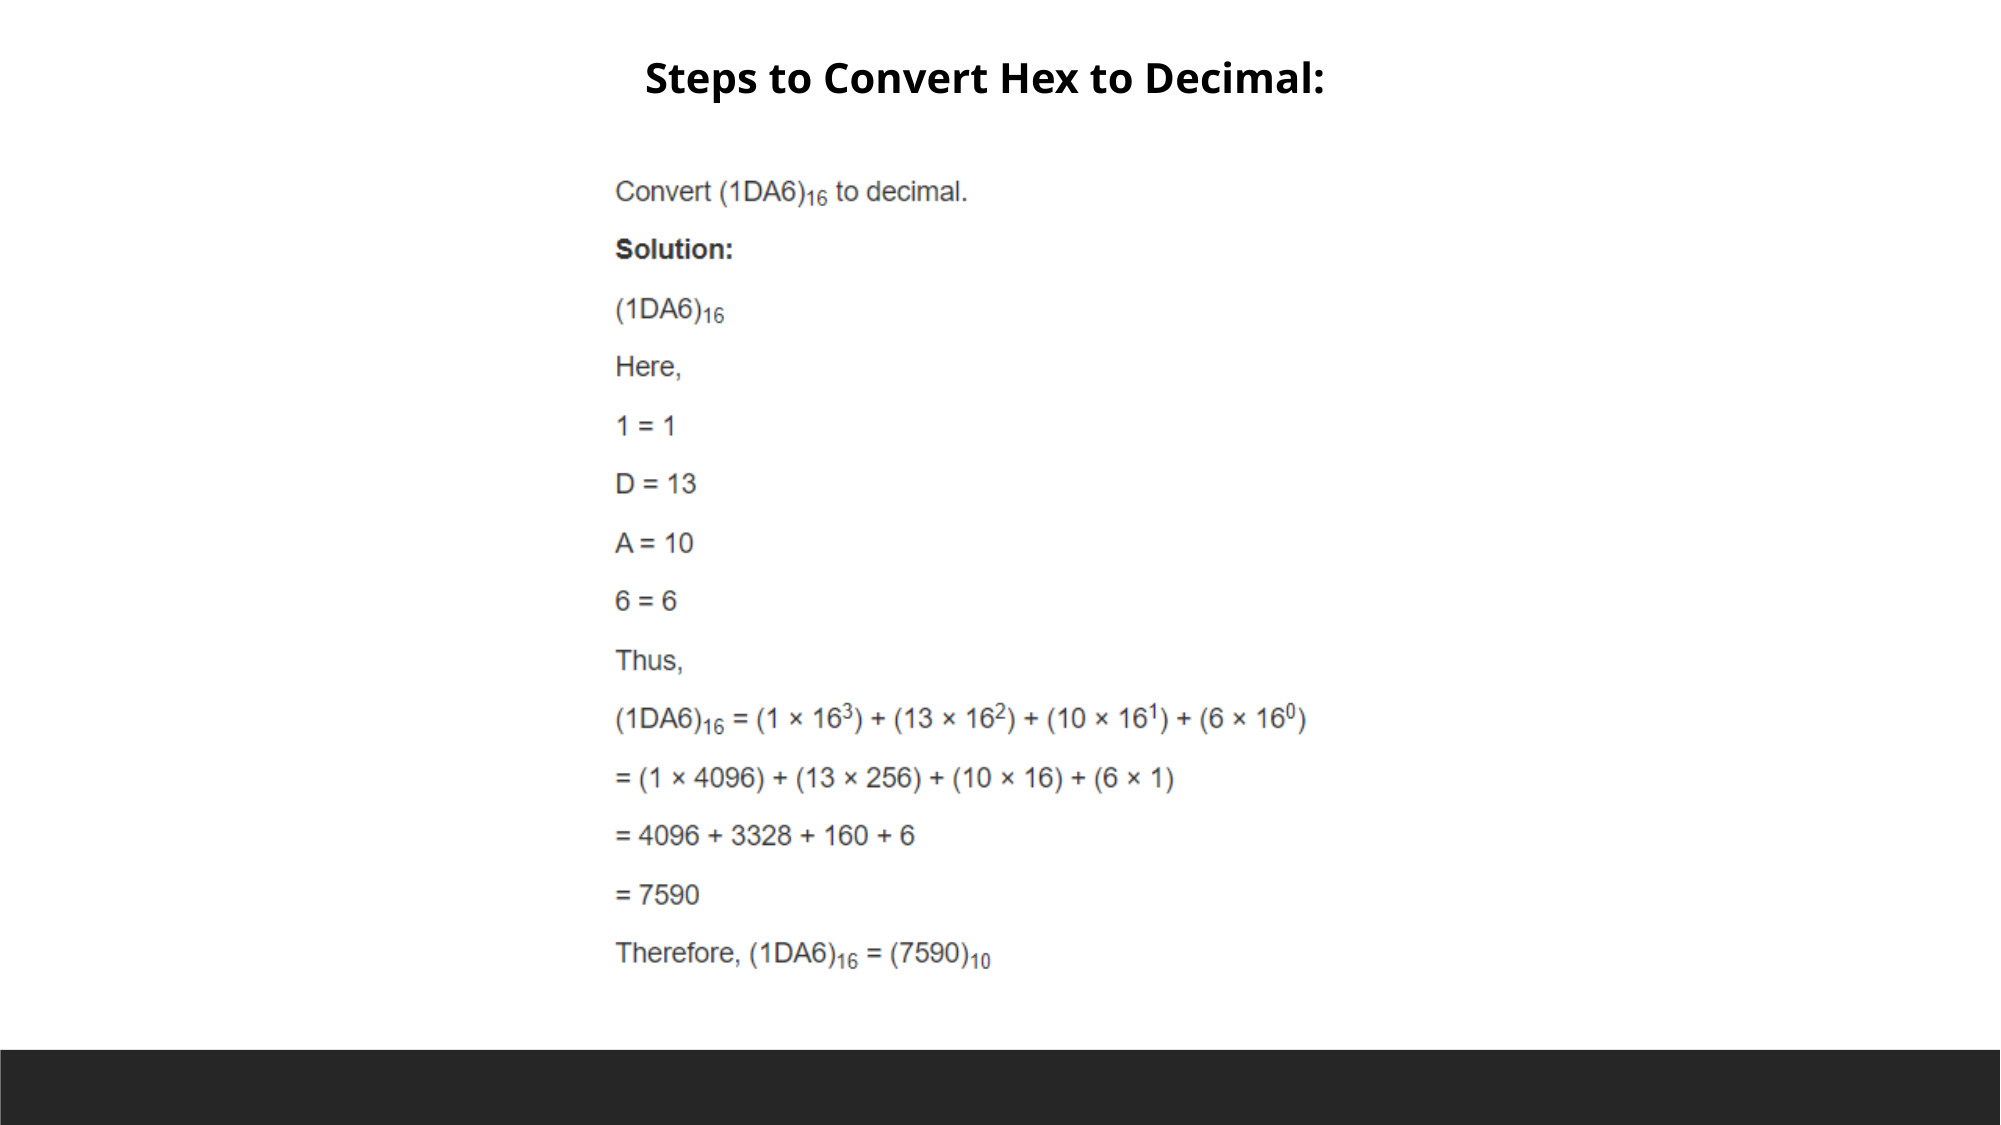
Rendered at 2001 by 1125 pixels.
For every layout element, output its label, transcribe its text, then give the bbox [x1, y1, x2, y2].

picture [601, 155, 1445, 981]
text_box Steps to Convert Hex to Decimal: [42, 44, 1928, 109]
